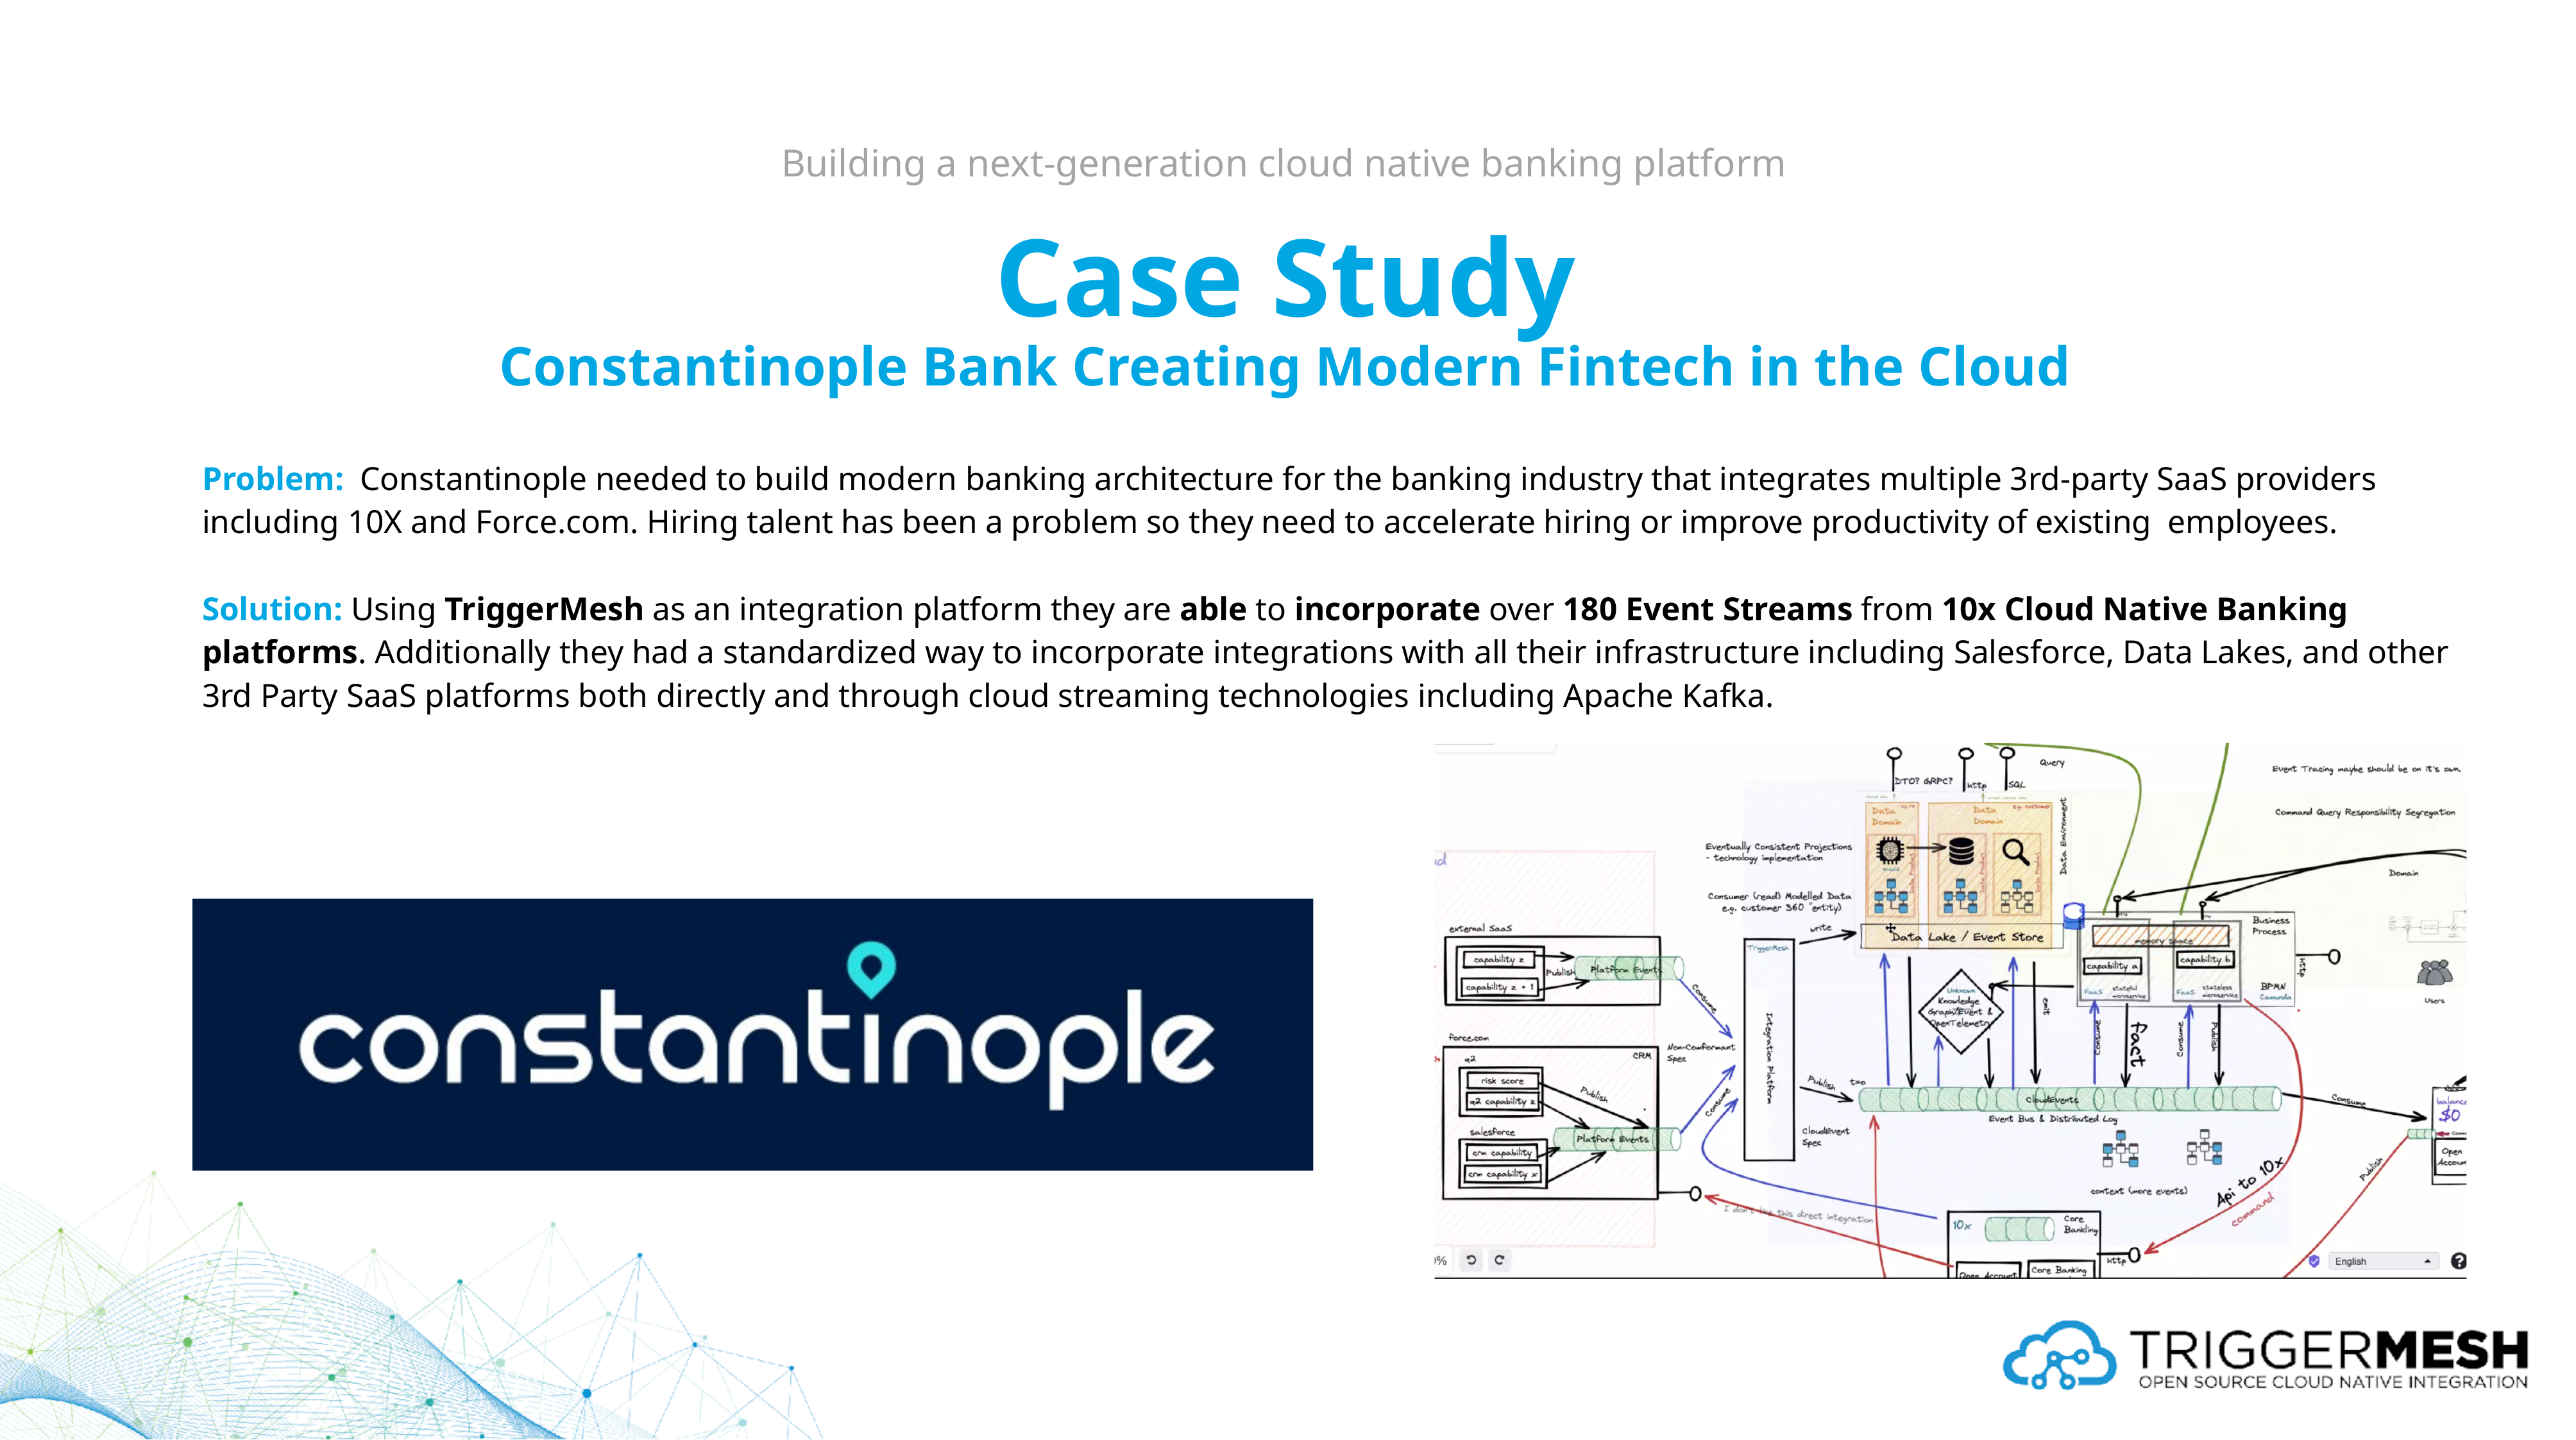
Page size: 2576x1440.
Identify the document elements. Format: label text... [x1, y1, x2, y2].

picture [0, 0, 2576, 1439]
title Case Study Constantinople Bank Creating Modern Fintech in the Cloud [192, 228, 2379, 393]
list Problem: Constantinople needed to build modern banking architecture for the banking industry that integrates multiple 3rd-party SaaS providers including 10X and Force.com. Hiring talent has been a problem so they need to accelerate hiring or improve productivity of existing employees. Solution: Using TriggerMesh as an integration platform they are able to incorporate over 180 Event Streams from 10x Cloud Native Banking platforms. Additionally they had a standardized way to incorporate integrations with all their infrastructure including Salesforce, Data Lakes, and other 3rd Party SaaS platforms both directly and through cloud streaming technologies including Apache Kafka. [192, 448, 2501, 720]
list Building a next-generation cloud native banking platform [192, 139, 2375, 228]
